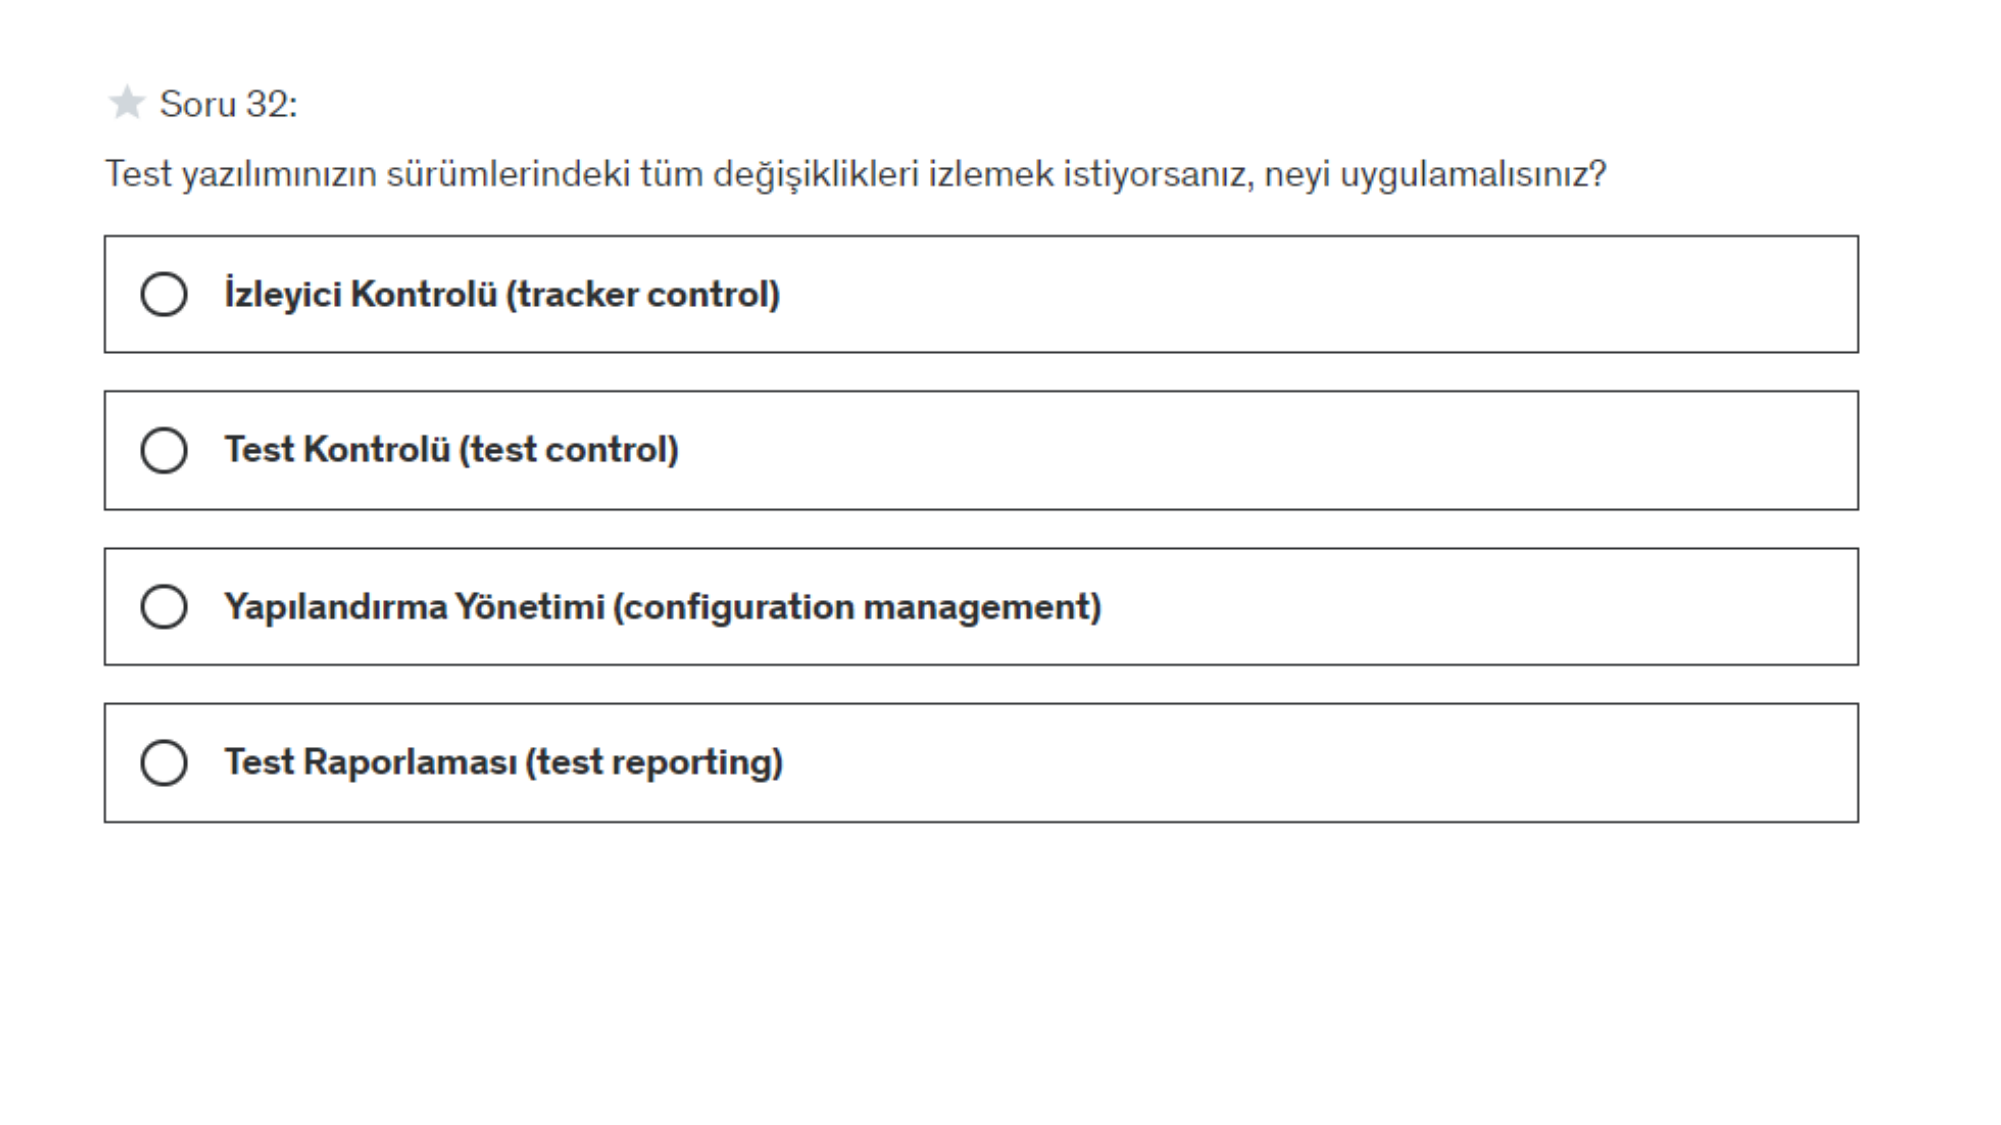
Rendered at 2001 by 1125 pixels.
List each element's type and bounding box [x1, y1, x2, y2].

list [84, 66, 1870, 840]
